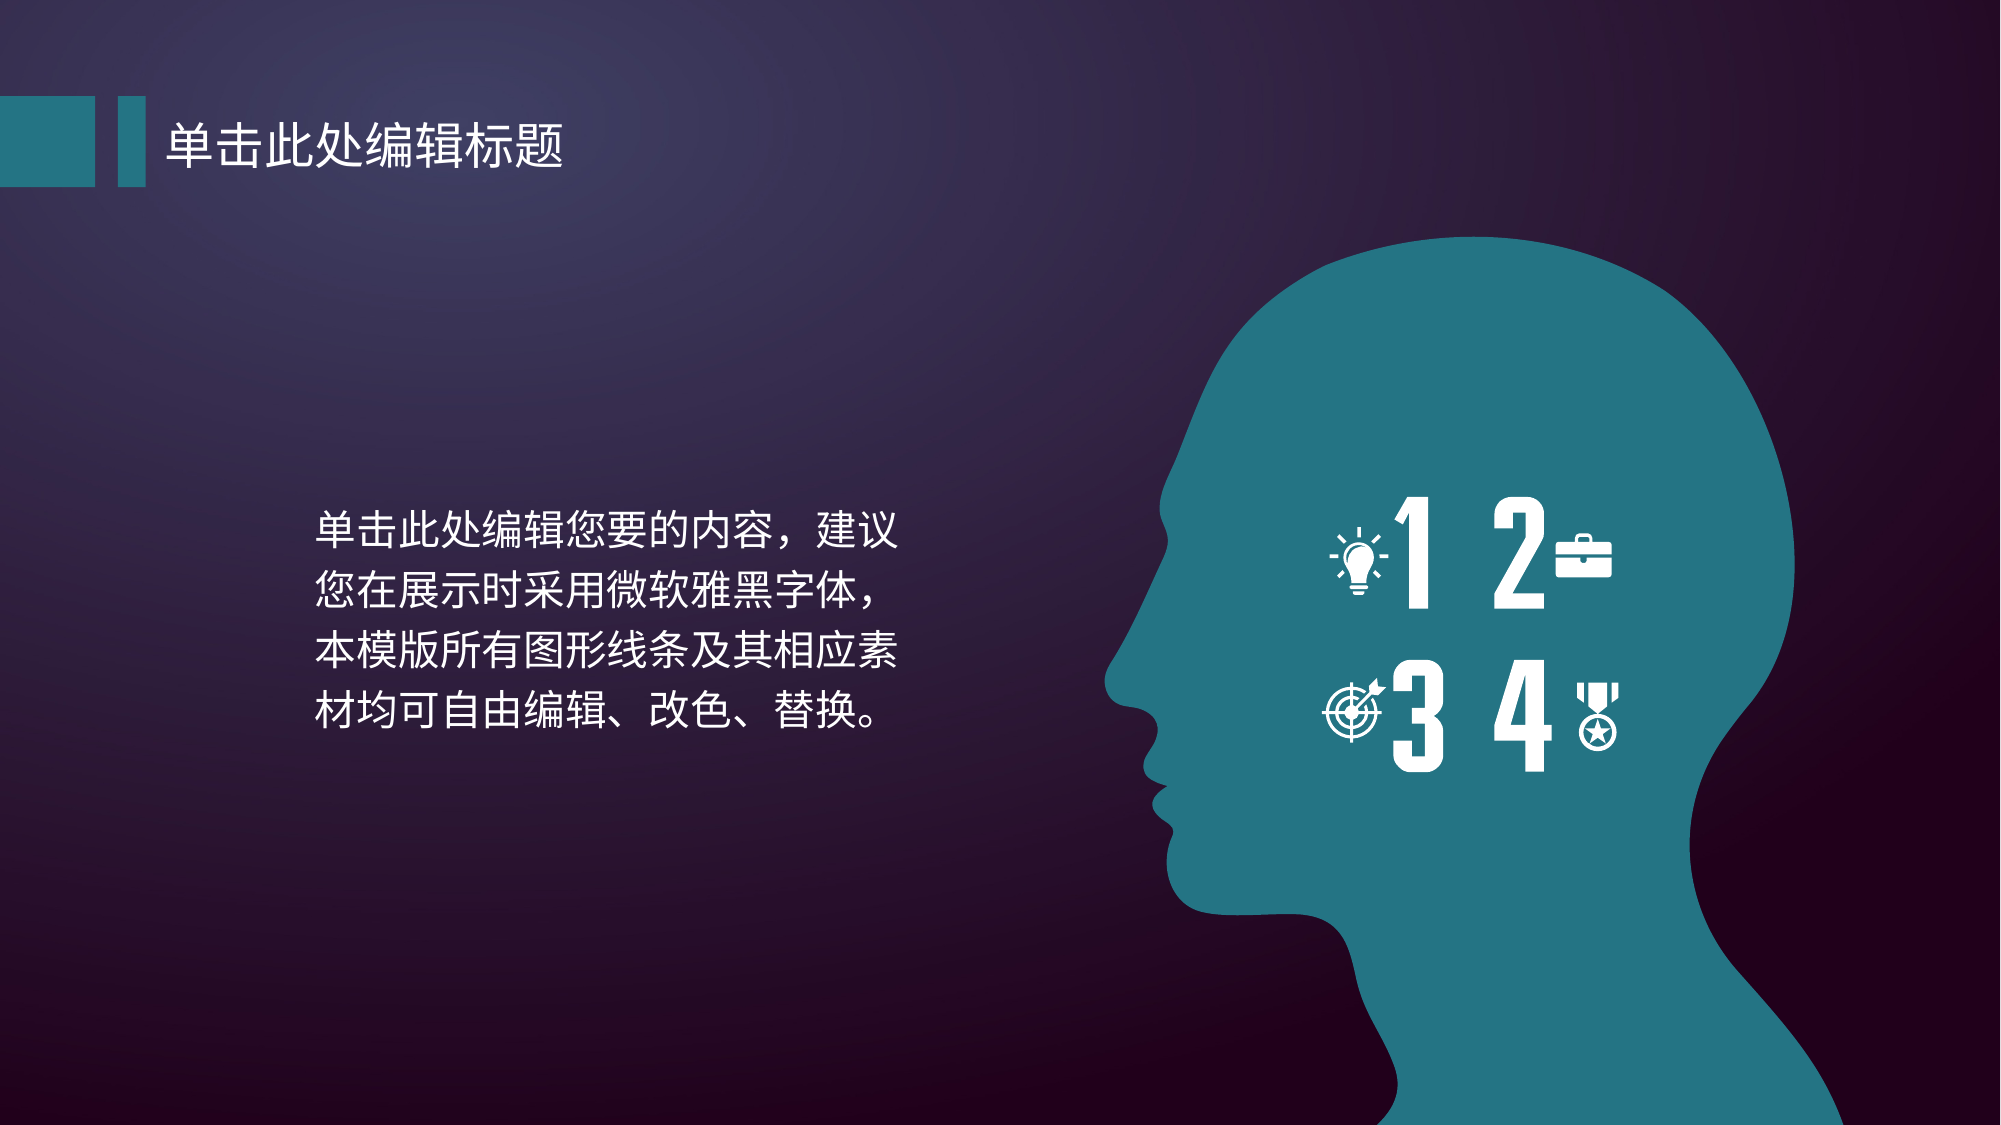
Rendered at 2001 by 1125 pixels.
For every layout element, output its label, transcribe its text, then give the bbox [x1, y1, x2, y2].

text_box [1371, 534, 1382, 544]
text_box [1494, 659, 1552, 772]
text_box [0, 94, 97, 189]
text_box 单击此处编辑您要的内容，建议您在展示时采用微软雅黑字体，本模版所有图形线条及其相应素材均可自由编辑、改色、替换。 [300, 485, 918, 741]
picture [0, 0, 2001, 1125]
text_box [1343, 542, 1374, 584]
text_box [1555, 557, 1612, 578]
text_box [1555, 533, 1612, 555]
text_box [1394, 496, 1429, 609]
text_box [1393, 659, 1444, 773]
text_box [1329, 554, 1339, 559]
text_box [1337, 534, 1347, 544]
text_box [1578, 682, 1617, 752]
text_box [116, 94, 148, 189]
text_box [1494, 496, 1544, 609]
text_box [1379, 554, 1389, 559]
text_box [1372, 570, 1382, 579]
text_box [1611, 682, 1619, 703]
text_box 单击此处编辑标题 [148, 107, 581, 182]
text_box [1104, 236, 1844, 1125]
text_box [1577, 682, 1584, 703]
text_box [1352, 591, 1365, 595]
text_box [1337, 570, 1345, 579]
text_box [1349, 585, 1369, 590]
text_box [1357, 527, 1361, 538]
text_box [1321, 677, 1387, 743]
